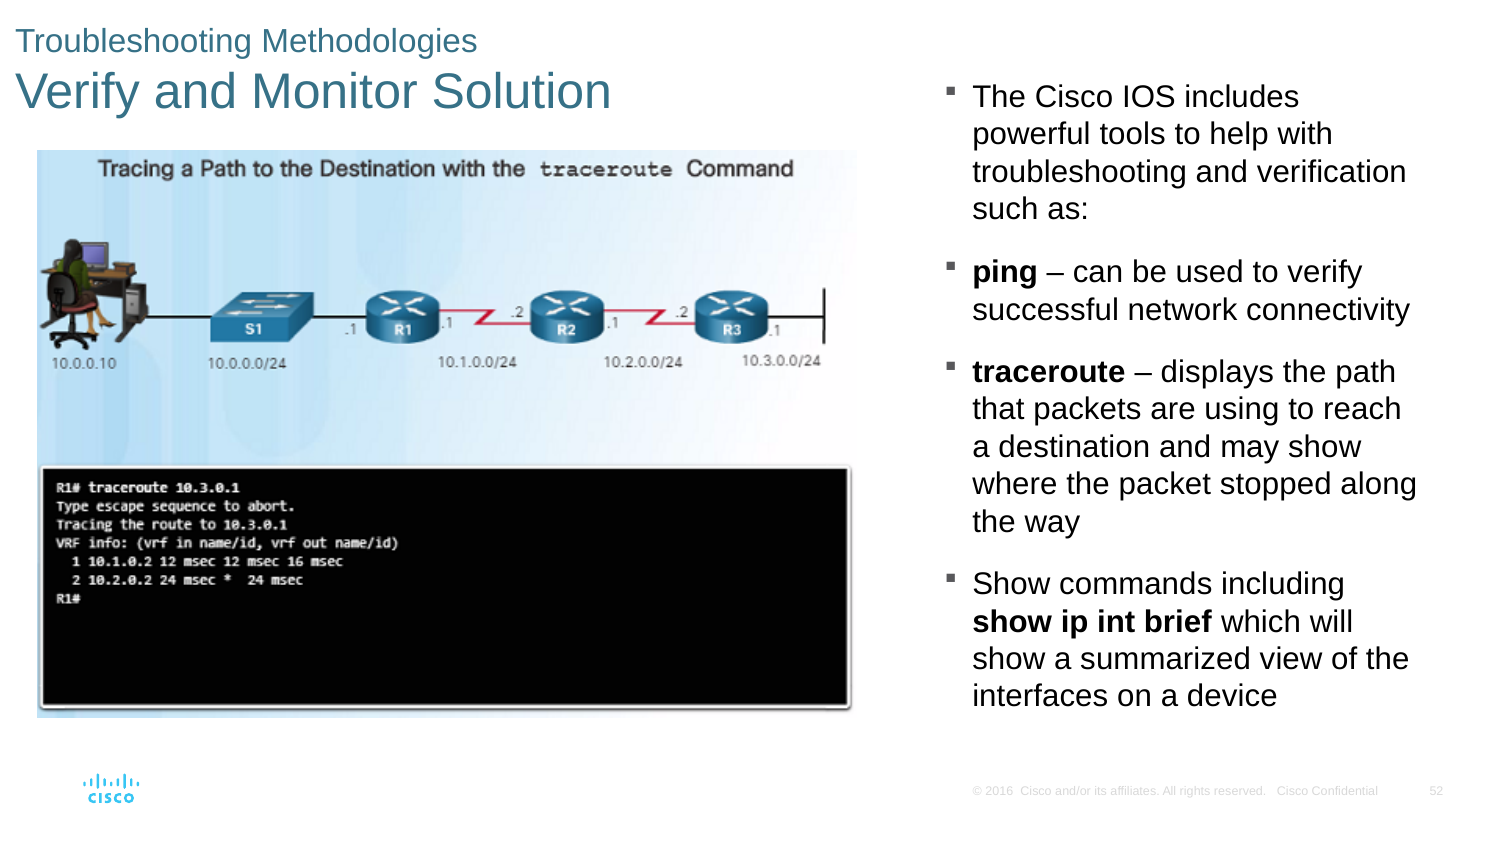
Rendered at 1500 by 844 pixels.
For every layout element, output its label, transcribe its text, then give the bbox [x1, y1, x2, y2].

list The Cisco IOS includes powerful tools to help with troubleshooting and verification such as: ping – can be used to verify successful network connectivity traceroute – displays the path that packets are using to reach a destination and may show where the packet stopped along the way Show commands including show ip int brief which will show a summarized view of the interfaces on a device [929, 68, 1453, 794]
picture [37, 149, 857, 718]
title Troubleshooting Methodologies Verify and Monitor Solution [0, 6, 868, 131]
